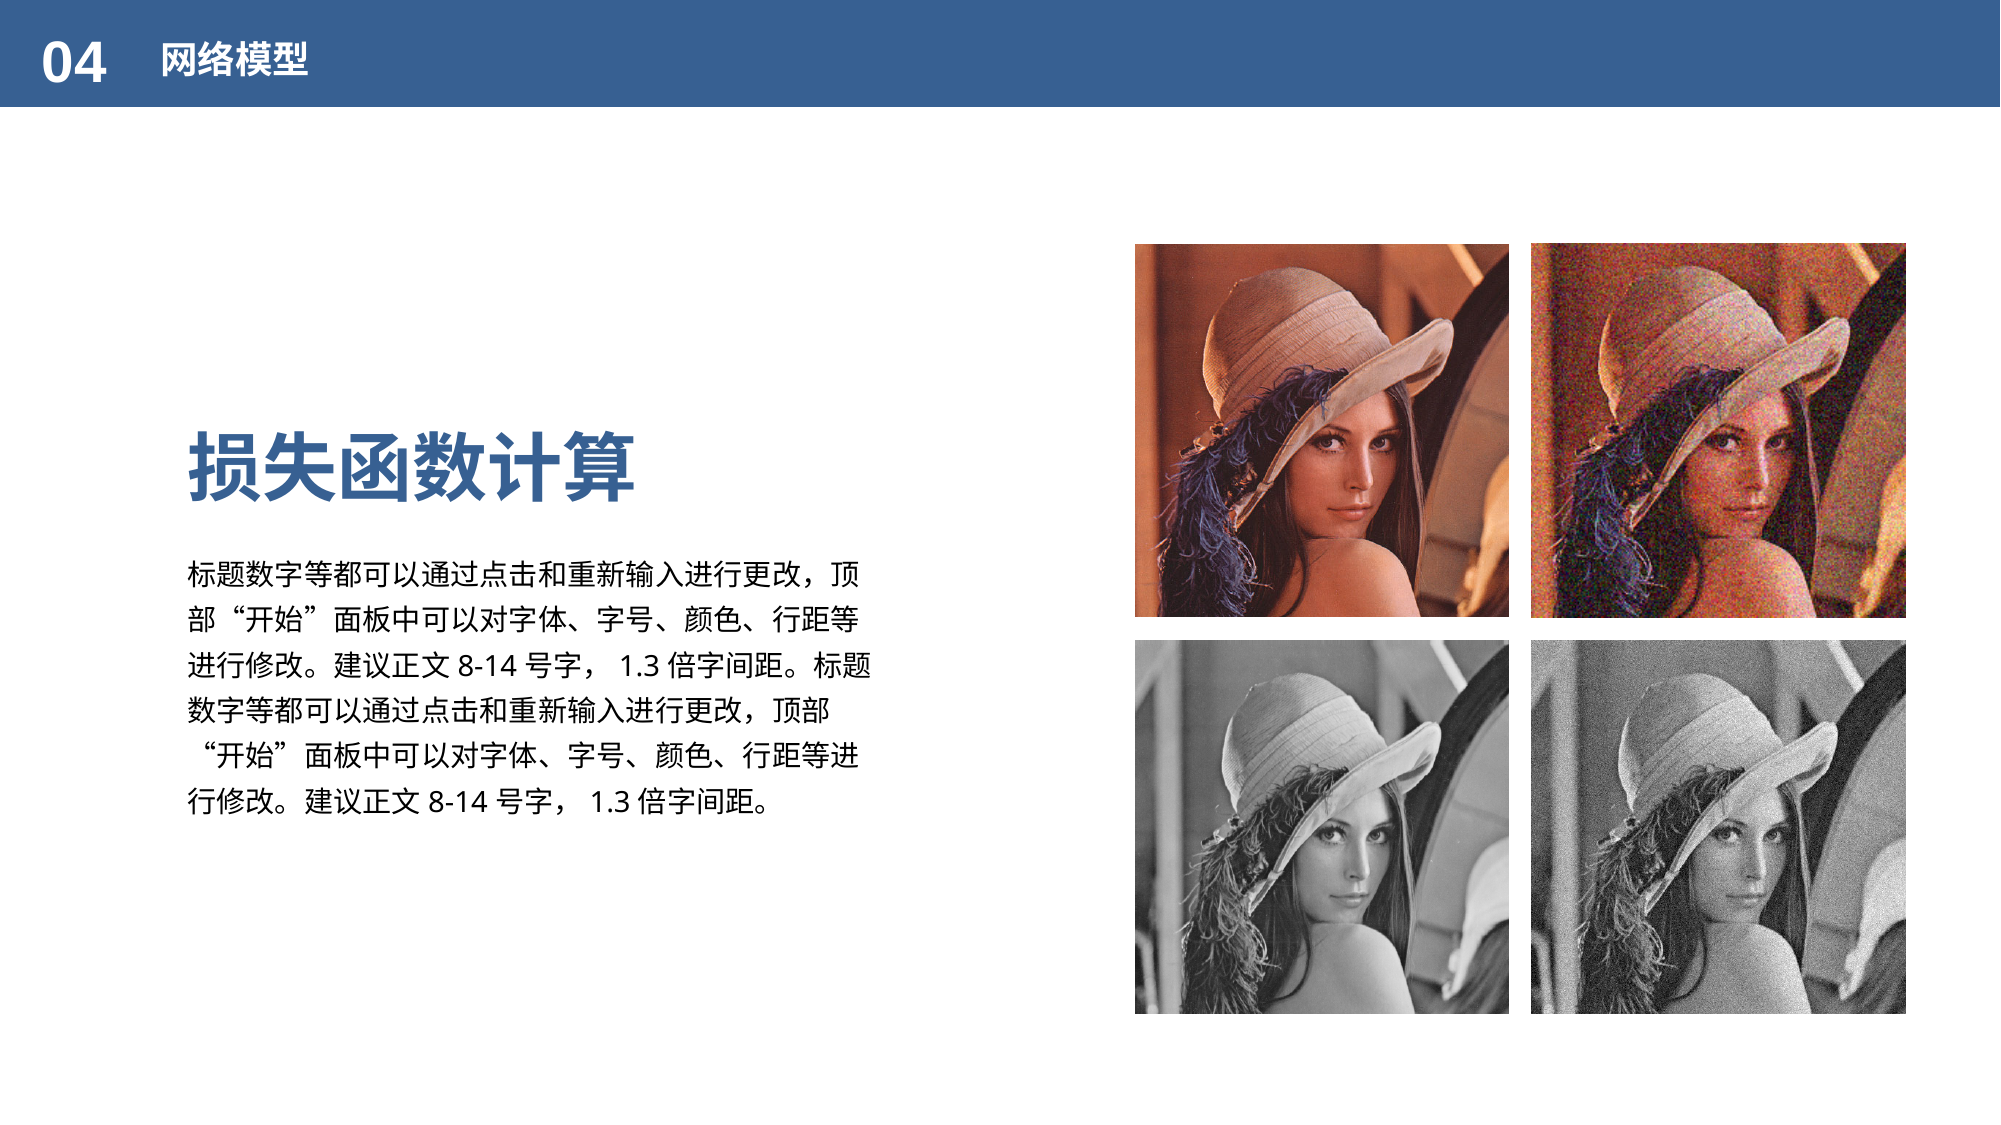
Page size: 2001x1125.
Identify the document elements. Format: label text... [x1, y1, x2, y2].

list 网络模型 [146, 33, 772, 93]
text_box 损失函数计算 [172, 422, 749, 538]
picture [1135, 640, 1510, 1014]
picture [1135, 244, 1510, 617]
text_box 标题数字等都可以通过点击和重新输入进行更改，顶部“开始”面板中可以对字体、字号、颜色、行距等进行修改。建议正文8-14号字，1.3倍字间距。标题数字等都可以通过点击和重新输入进行更改，顶部“开始”面板中可以对字体、字号、颜色、行距等进行修改。建议正文8-14号字，1.3倍字间距。 [172, 538, 895, 826]
picture [1531, 640, 1906, 1014]
picture [1531, 243, 1906, 618]
list 04 [26, 23, 146, 103]
